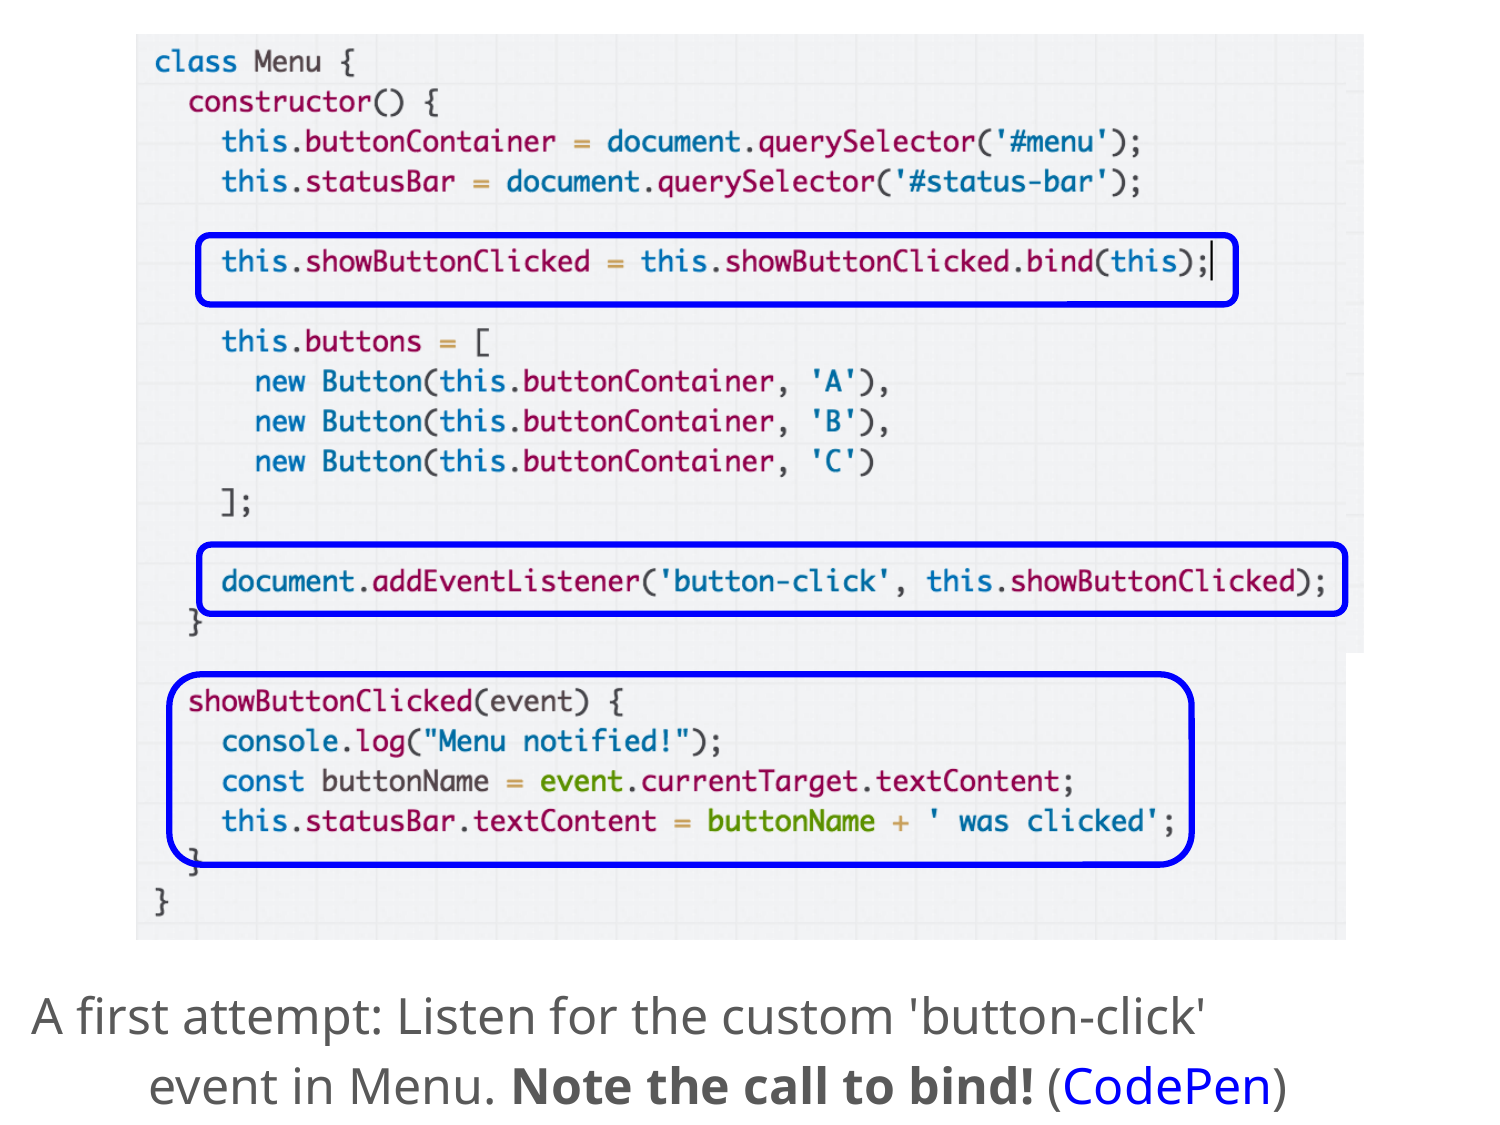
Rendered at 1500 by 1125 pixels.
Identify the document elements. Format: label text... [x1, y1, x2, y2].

text_box A first attempt: Listen for the custom 'button-click' event in Menu. Note the call to bind! (CodePen) [17, 969, 1419, 1088]
picture [136, 34, 1364, 940]
